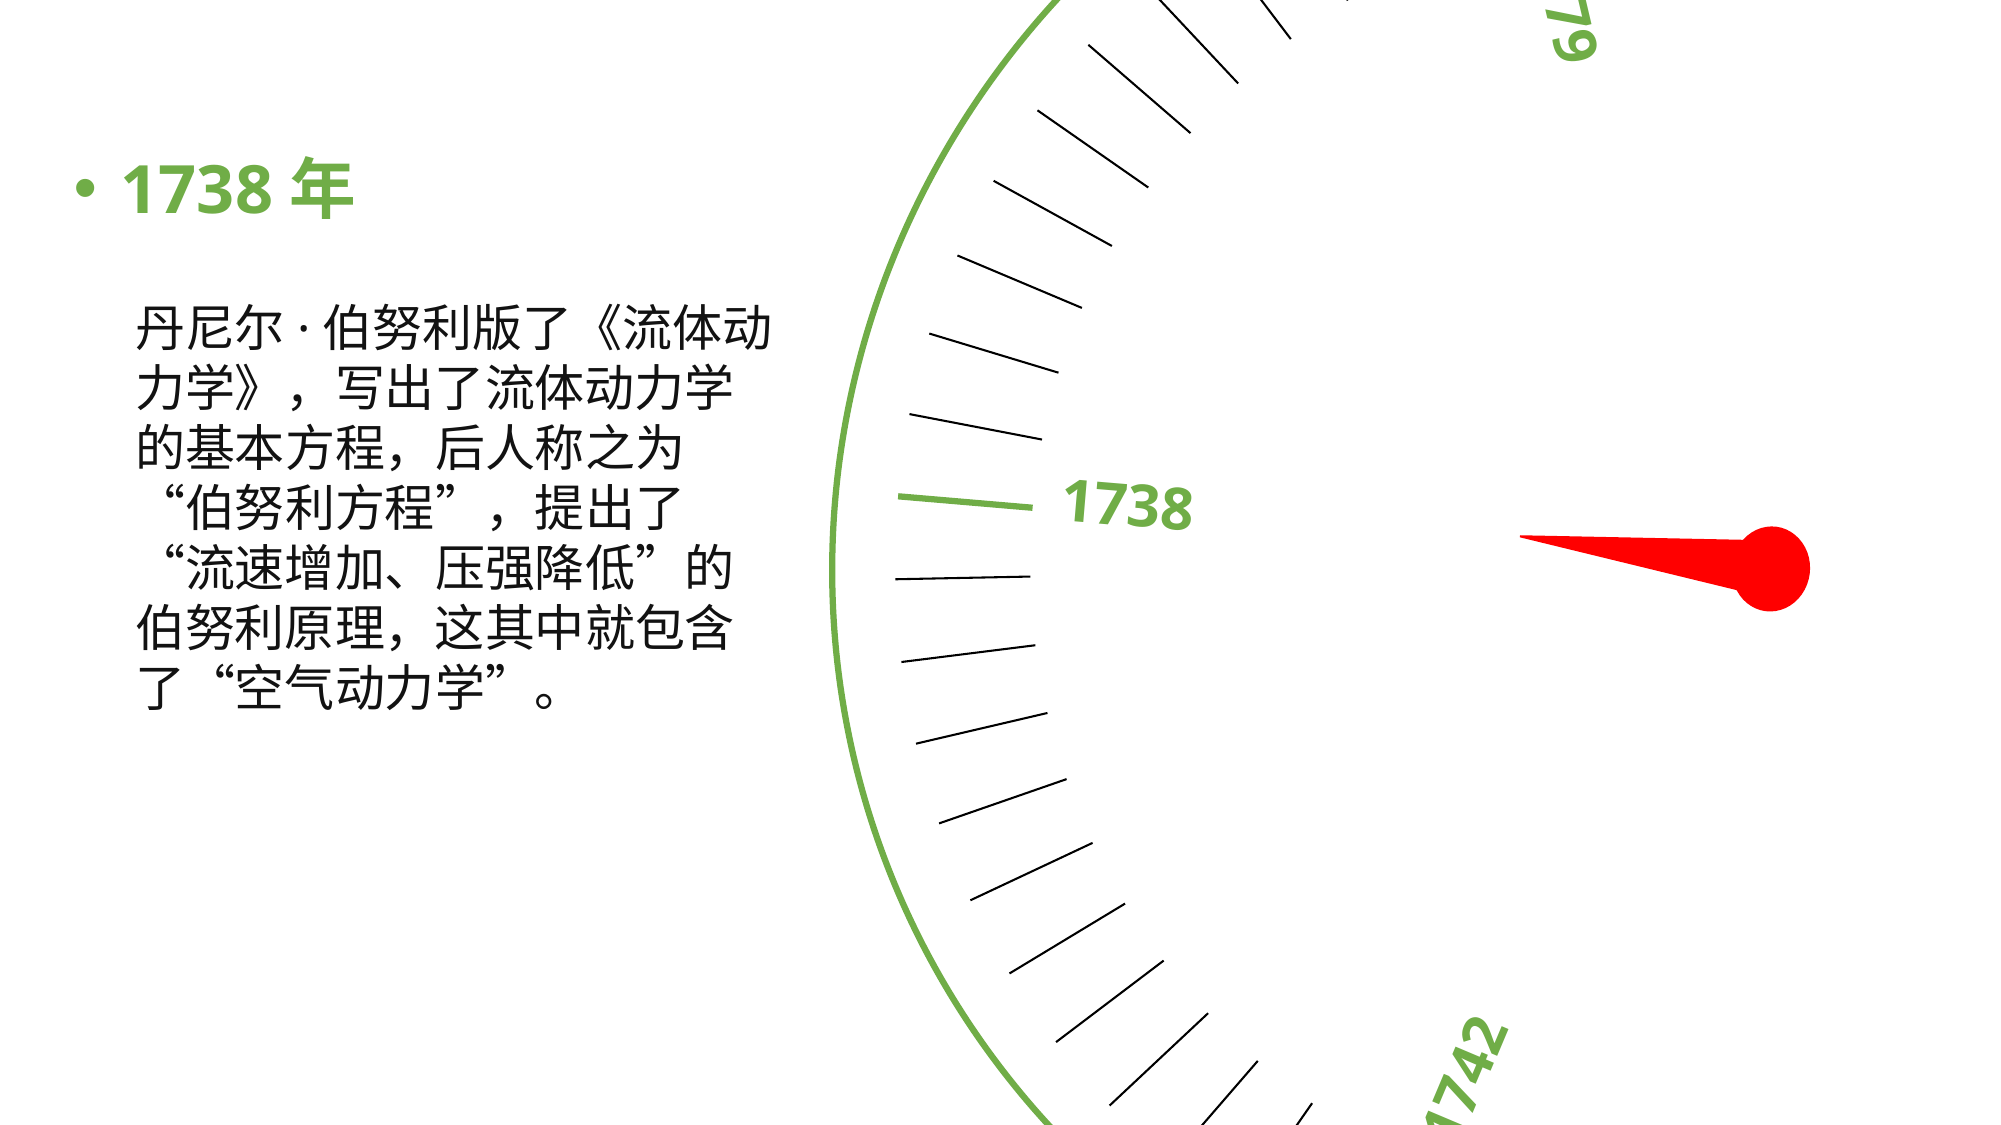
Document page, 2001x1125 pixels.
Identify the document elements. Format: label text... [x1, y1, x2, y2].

text_box 1738年 [58, 139, 754, 235]
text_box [853, 0, 2000, 1125]
text_box 丹尼尔·伯努利版了《流体动力学》，写出了流体动力学的基本方程，后人称之为“伯努利方程”，提出了“流速增加、压强降低”的伯努利原理，这其中就包含了“空气动力学”。 [120, 288, 792, 724]
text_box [1518, 513, 1810, 597]
